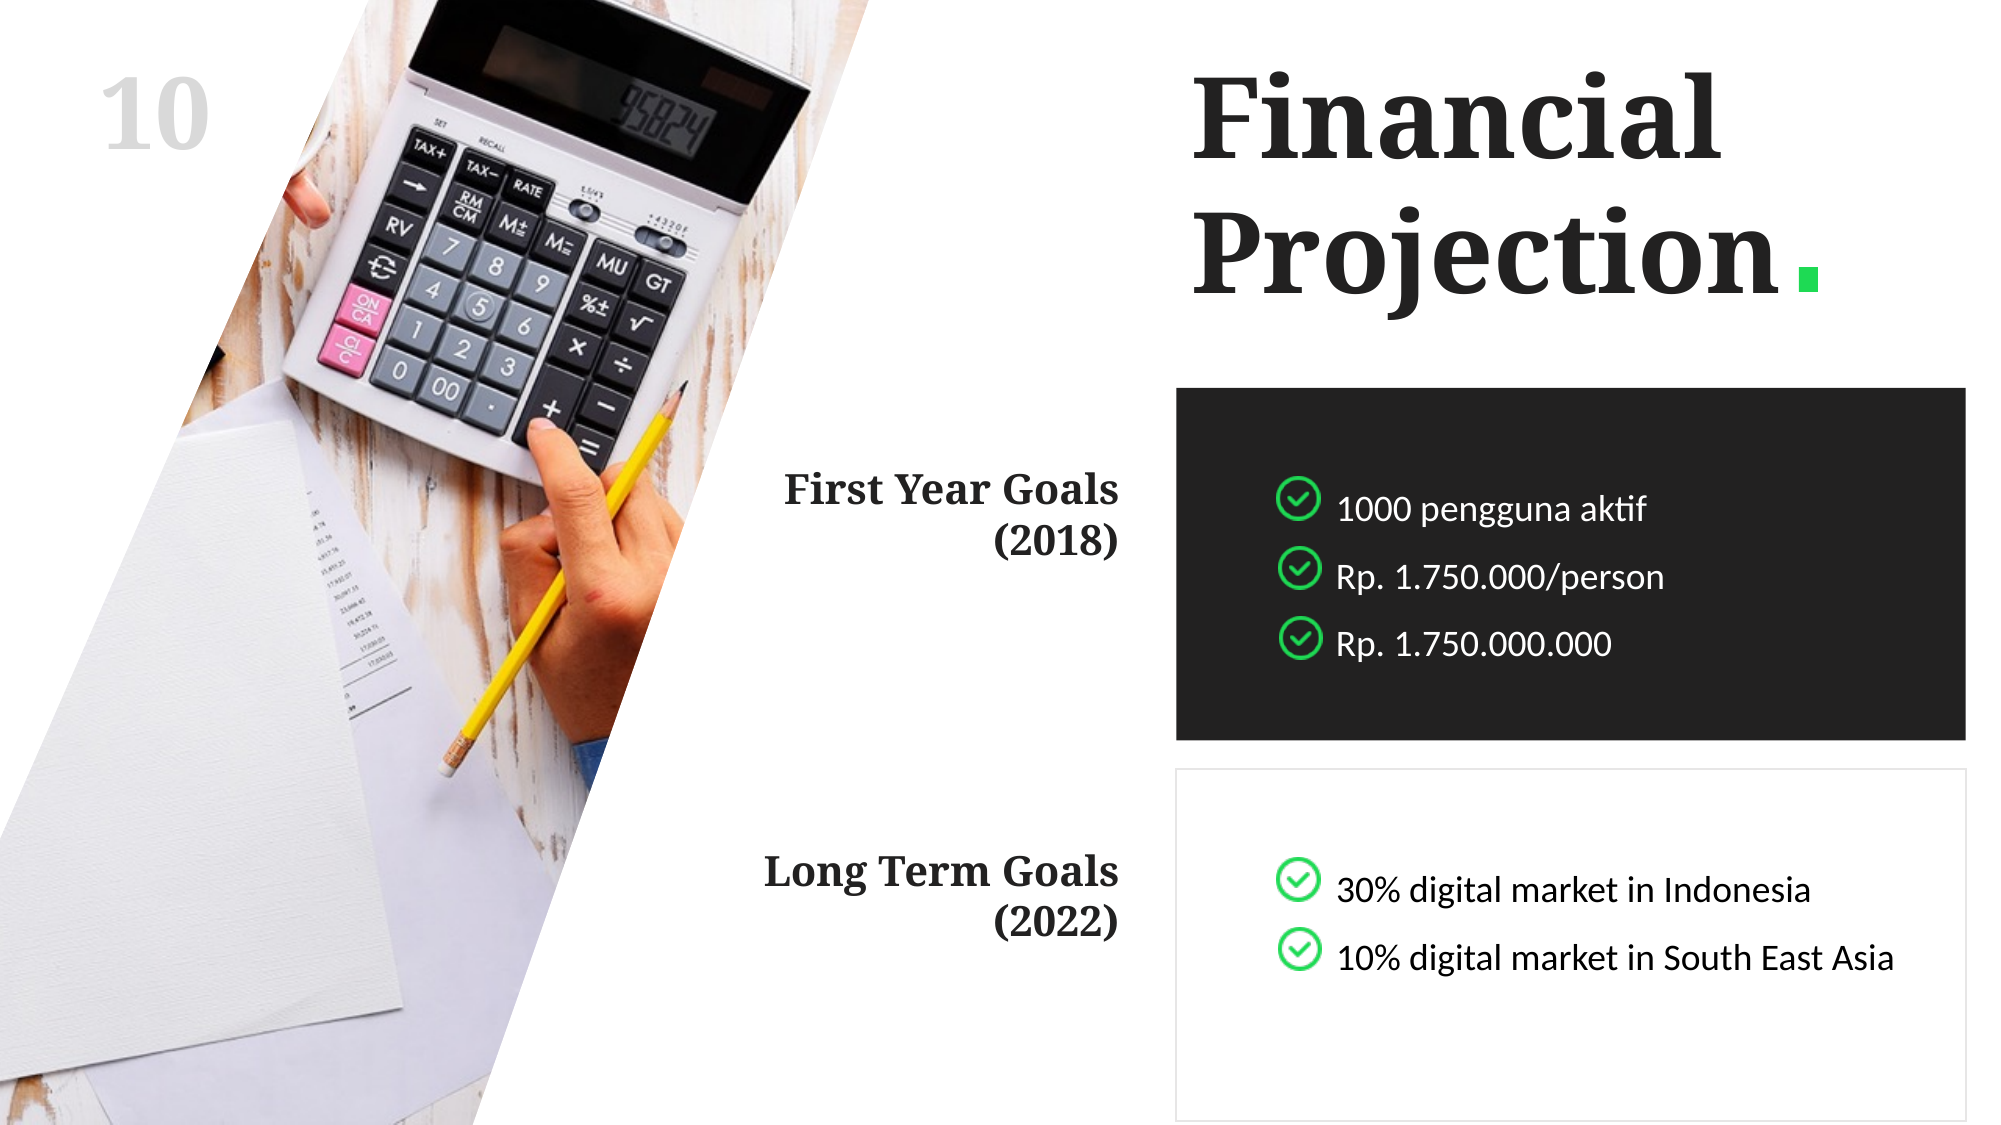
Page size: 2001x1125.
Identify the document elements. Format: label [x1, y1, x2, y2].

picture [1278, 546, 1322, 590]
picture [1278, 927, 1322, 971]
picture [1276, 476, 1321, 521]
picture [1279, 616, 1323, 660]
picture [1276, 857, 1321, 902]
text_box [0, 0, 2000, 1125]
